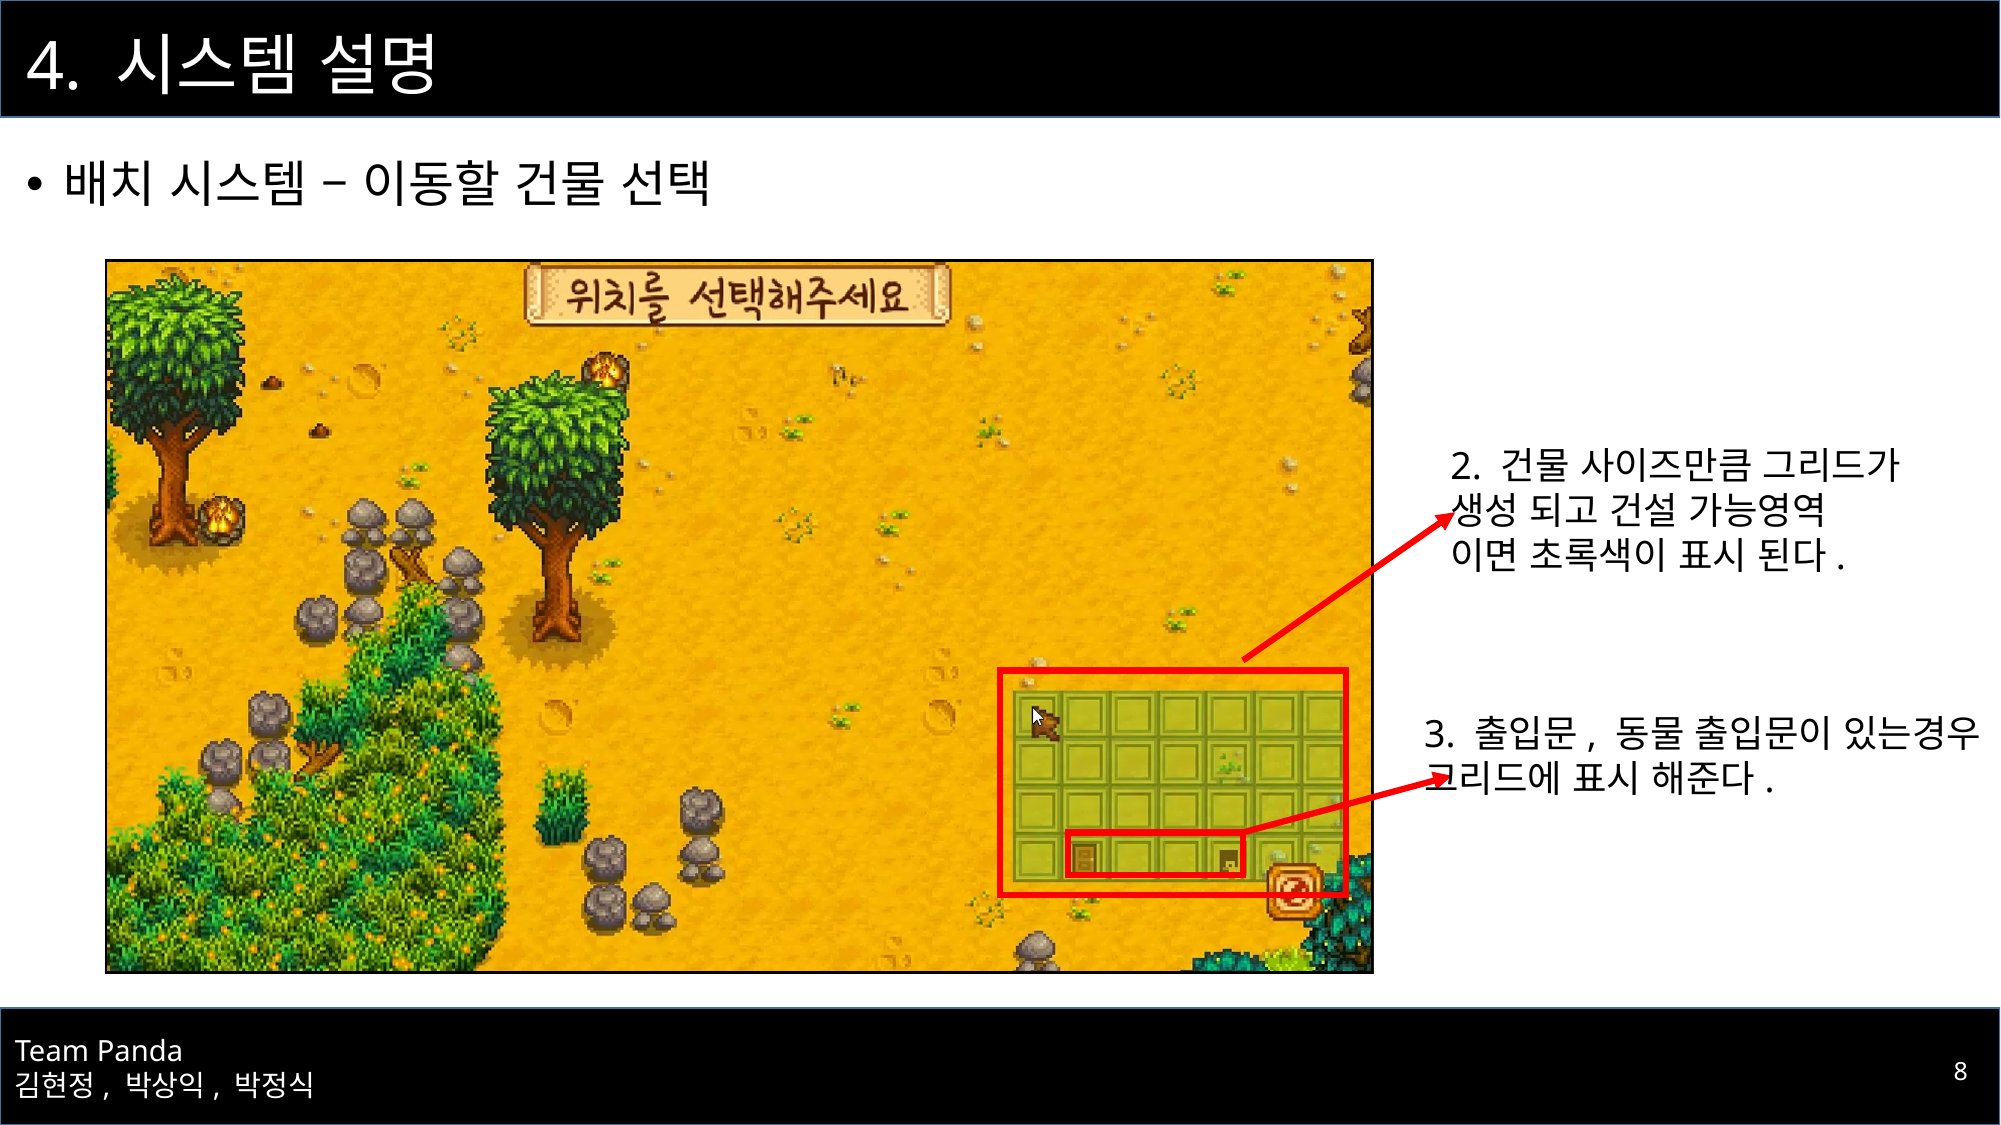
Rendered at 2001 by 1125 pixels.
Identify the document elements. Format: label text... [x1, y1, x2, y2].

text_box 2. 건물 사이즈만큼 그리드가 생성 되고 건설 가능영역 이면 초록색이 표시 된다. [1435, 434, 1927, 585]
text_box 3. 출입문, 동물 출입문이 있는경우 그리드에 표시 해준다. [1409, 702, 1997, 808]
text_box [1242, 512, 1456, 661]
list 배치 시스템 – 이동할 건물 선택 [10, 151, 1736, 866]
picture [105, 259, 1375, 974]
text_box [1242, 775, 1452, 833]
title 4. 시스템 설명 [10, 3, 1736, 132]
